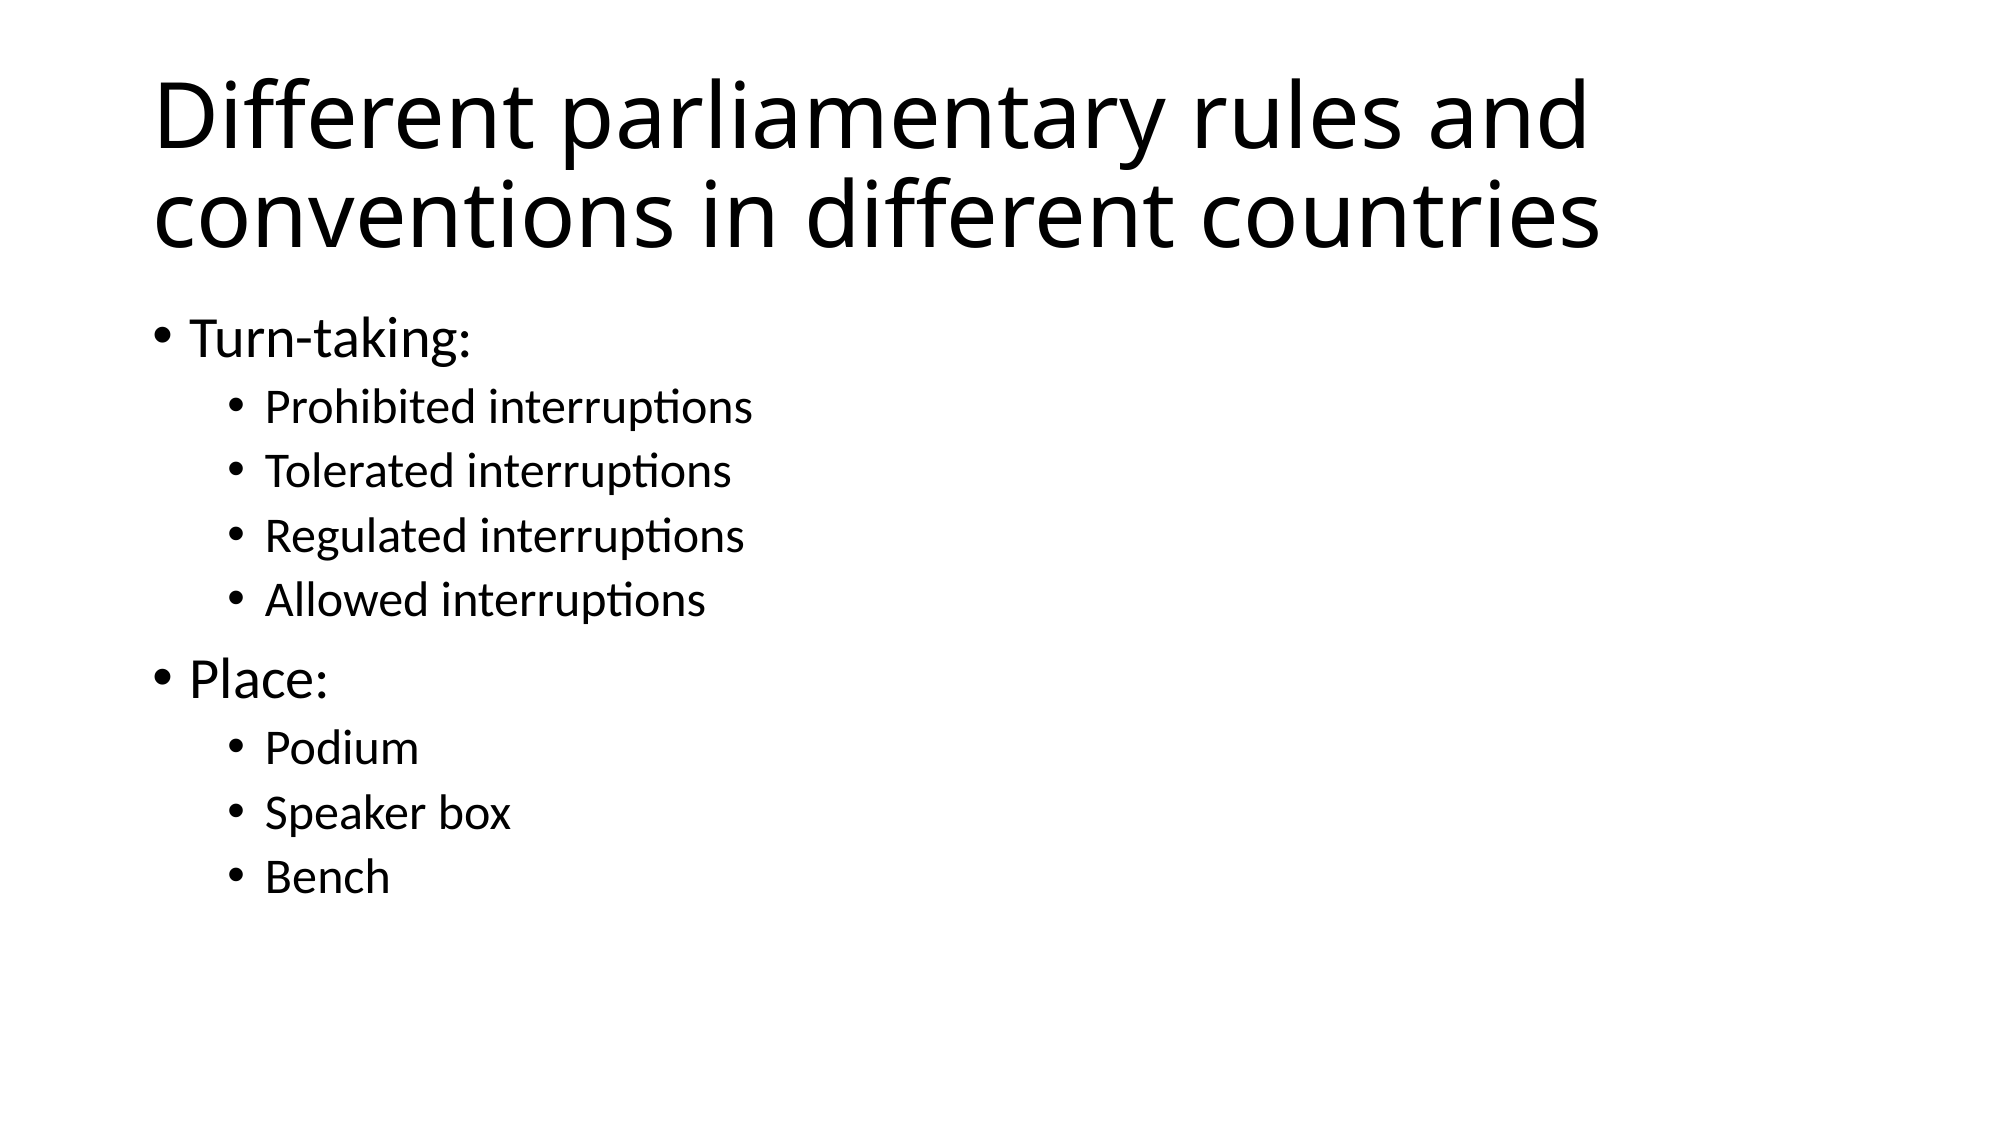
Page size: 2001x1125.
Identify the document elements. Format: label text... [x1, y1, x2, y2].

title Different parliamentary rules and conventions in different countries [137, 59, 1863, 278]
list Turn-taking: Prohibited interruptions Tolerated interruptions Regulated interruptions Allowed interruptions Place: Podium Speaker box Bench [137, 299, 1863, 1014]
